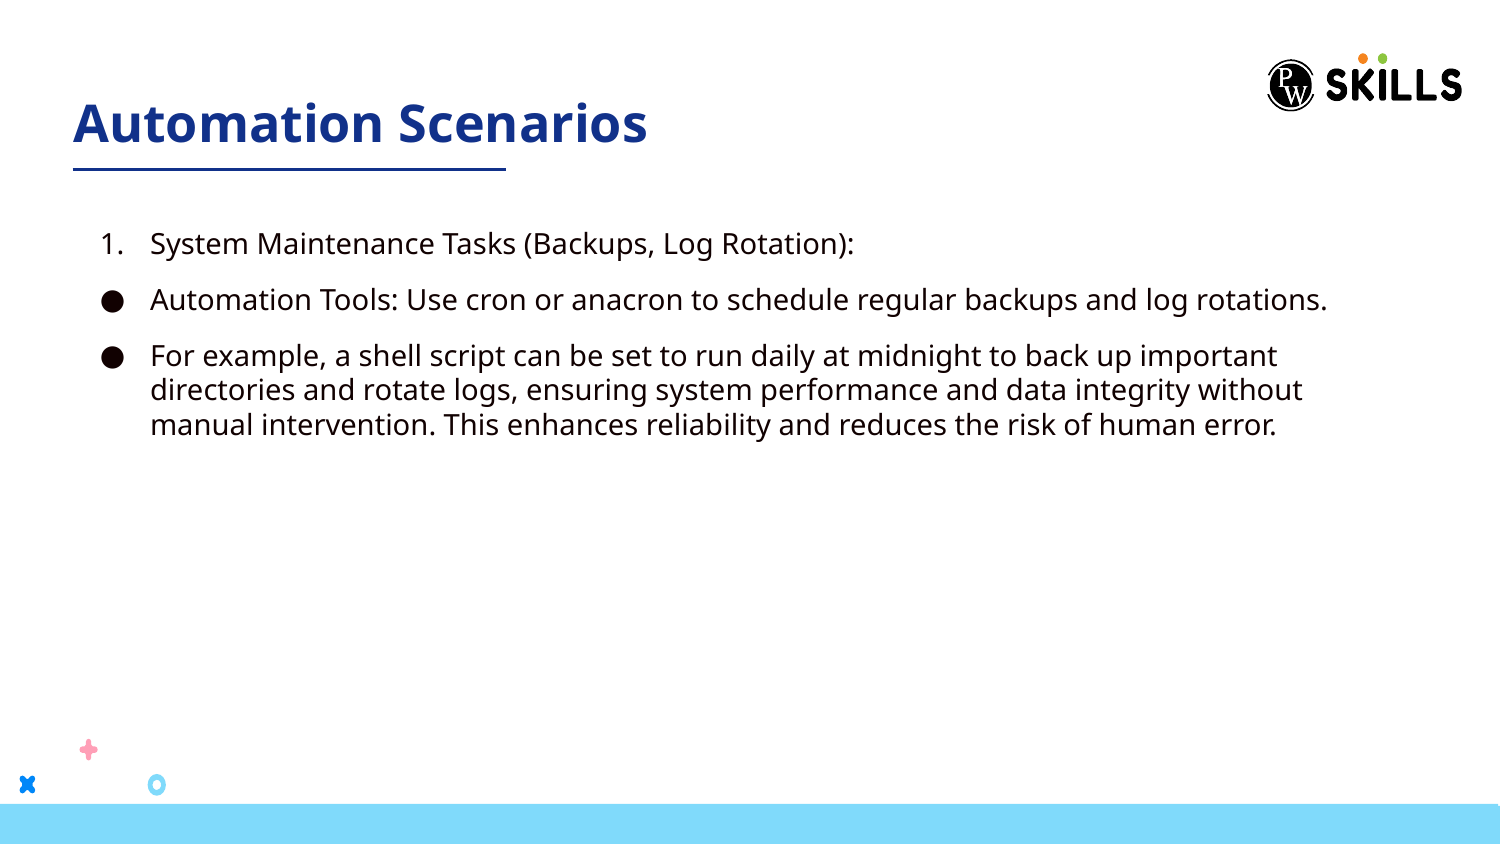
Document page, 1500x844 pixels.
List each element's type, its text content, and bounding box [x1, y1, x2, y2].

title Automation Scenarios [58, 75, 1041, 170]
picture [1266, 53, 1463, 112]
list System Maintenance Tasks (Backups, Log Rotation): Automation Tools: Use cron or anacron to schedule regular backups and log rotations. For example, a shell script can be set to run daily at midnight to back up important directories and rotate logs, ensuring system performance and data integrity without manual intervention. This enhances reliability and reduces the risk of human error. [60, 210, 1408, 600]
text_box [0, 805, 1500, 844]
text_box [19, 738, 167, 796]
